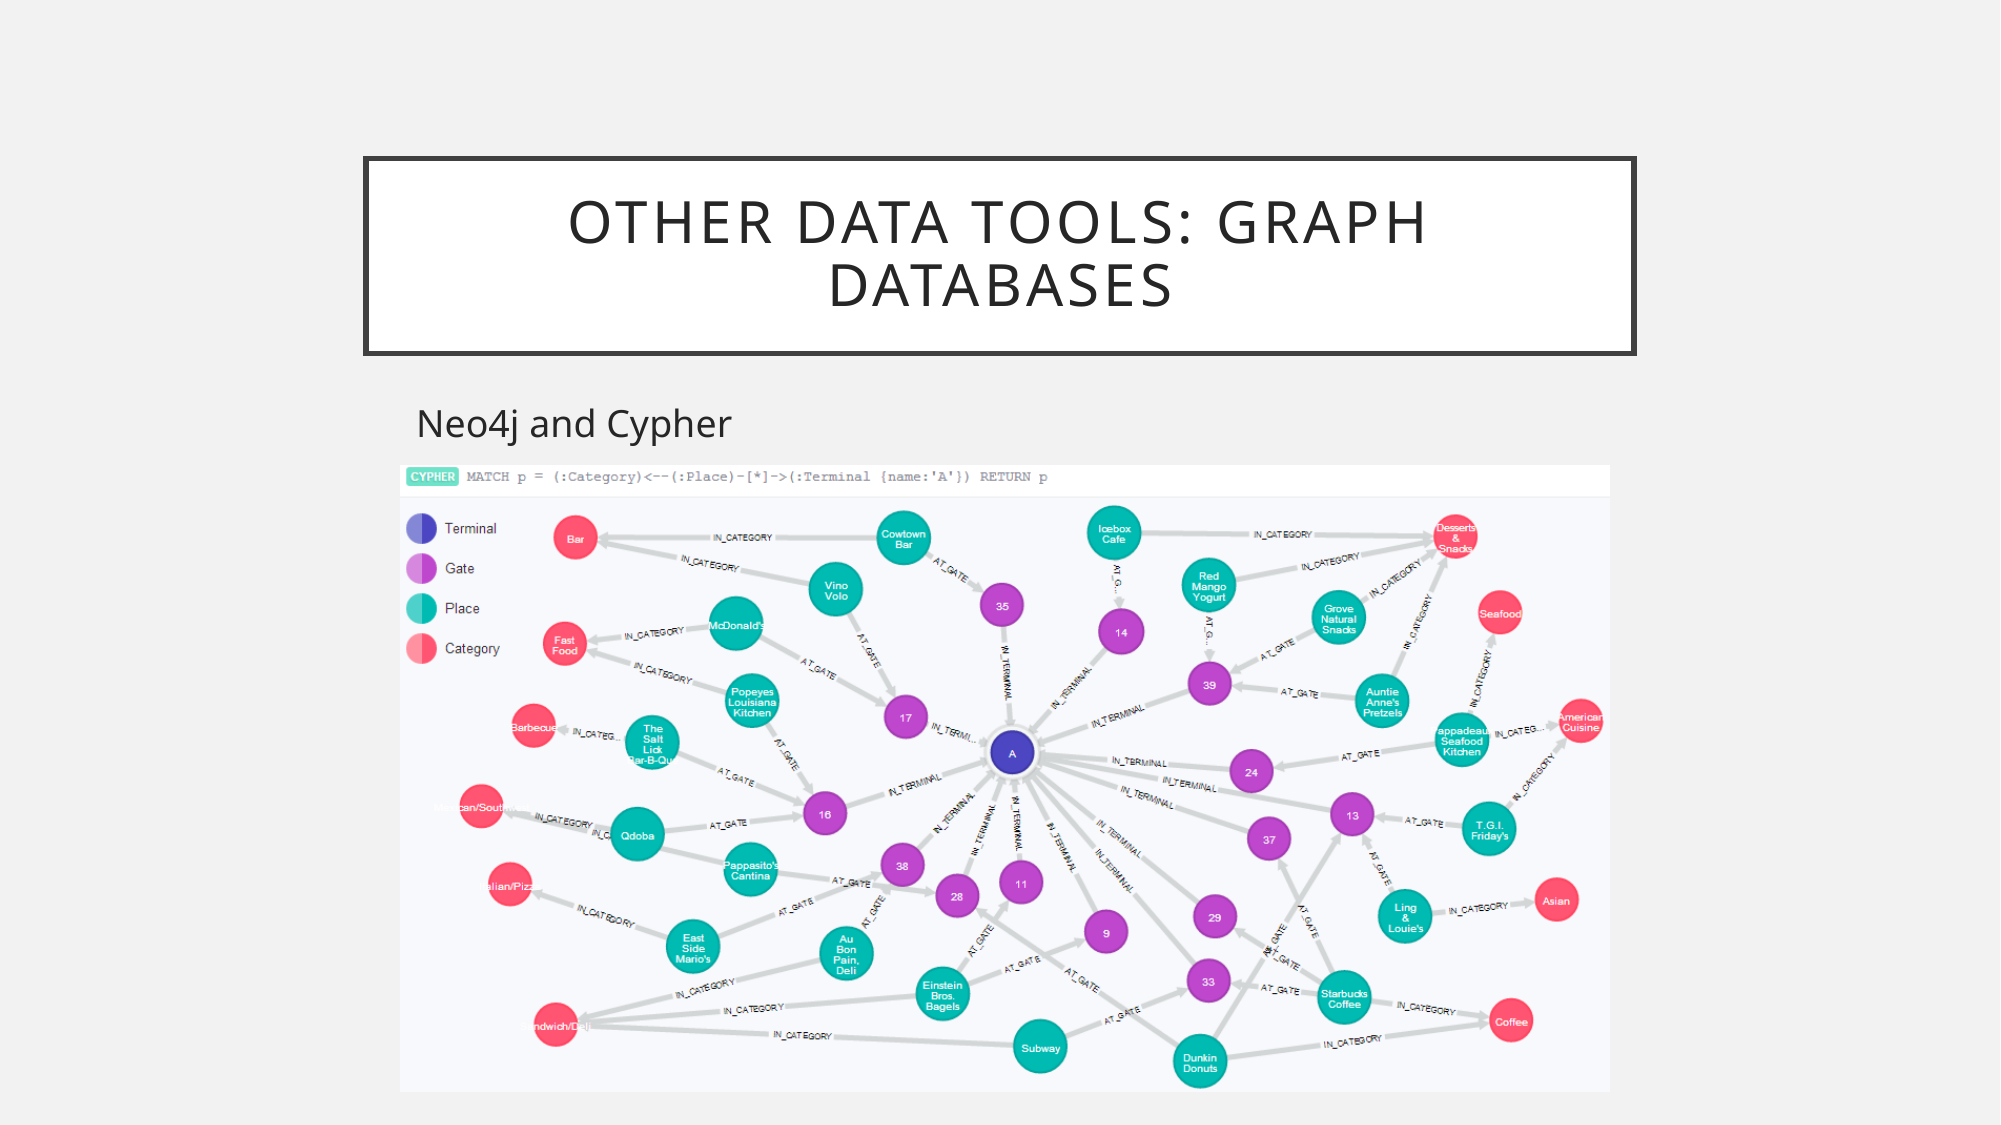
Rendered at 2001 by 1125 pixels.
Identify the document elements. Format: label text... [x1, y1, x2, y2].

list Neo4j and Cypher [400, 392, 1669, 902]
picture [400, 465, 1610, 1092]
title Other data tools: graph databases [363, 156, 1637, 356]
